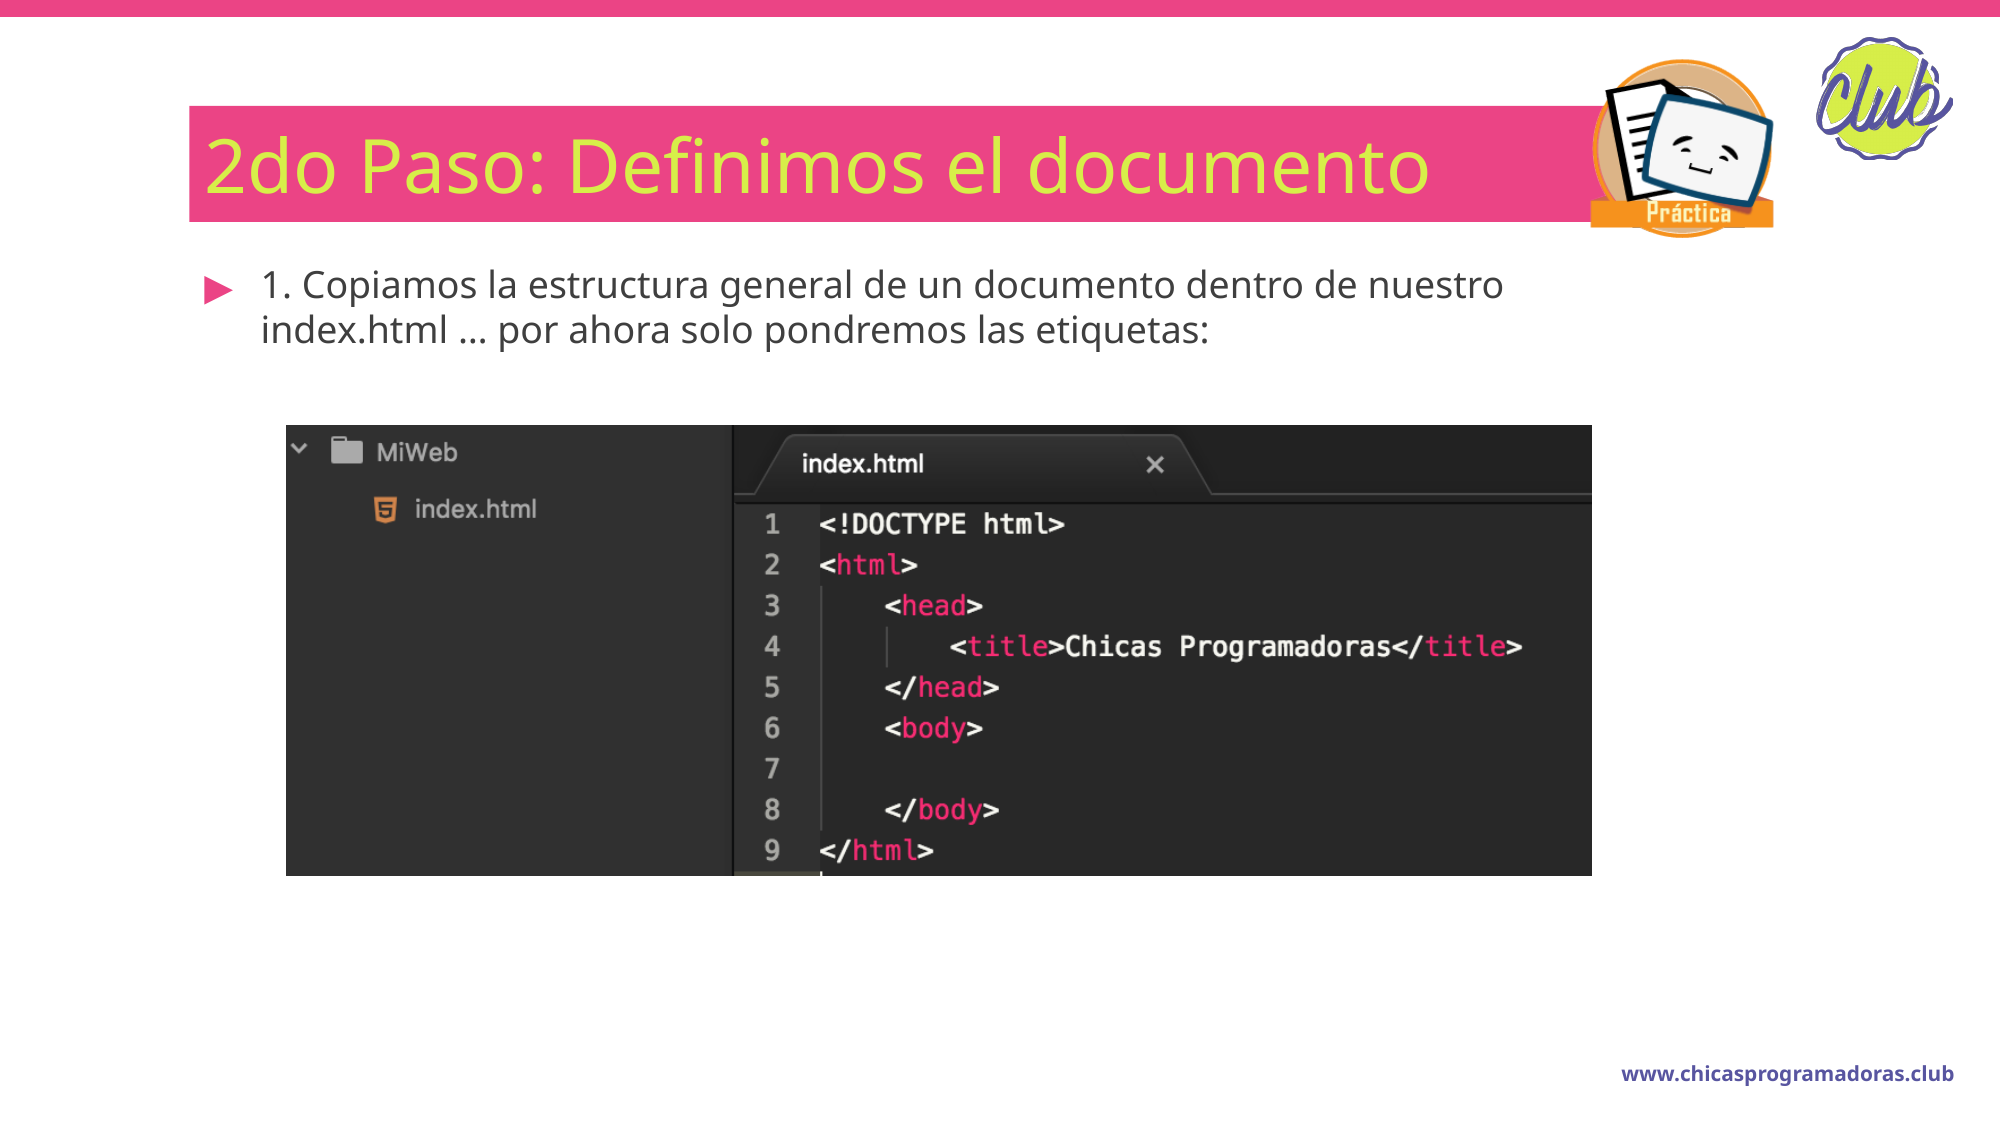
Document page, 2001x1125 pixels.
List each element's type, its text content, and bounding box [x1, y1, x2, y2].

picture [1585, 52, 1783, 238]
picture [286, 424, 1593, 876]
picture [1816, 37, 1953, 160]
list 1. Copiamos la estructura general de un documento dentro de nuestro index.html … por ahora solo pondremos las etiquetas: [189, 253, 1638, 876]
title 2do Paso: Definimos el documento [189, 105, 1580, 222]
footer www.chicasprogramadoras.club [1336, 1048, 1970, 1099]
